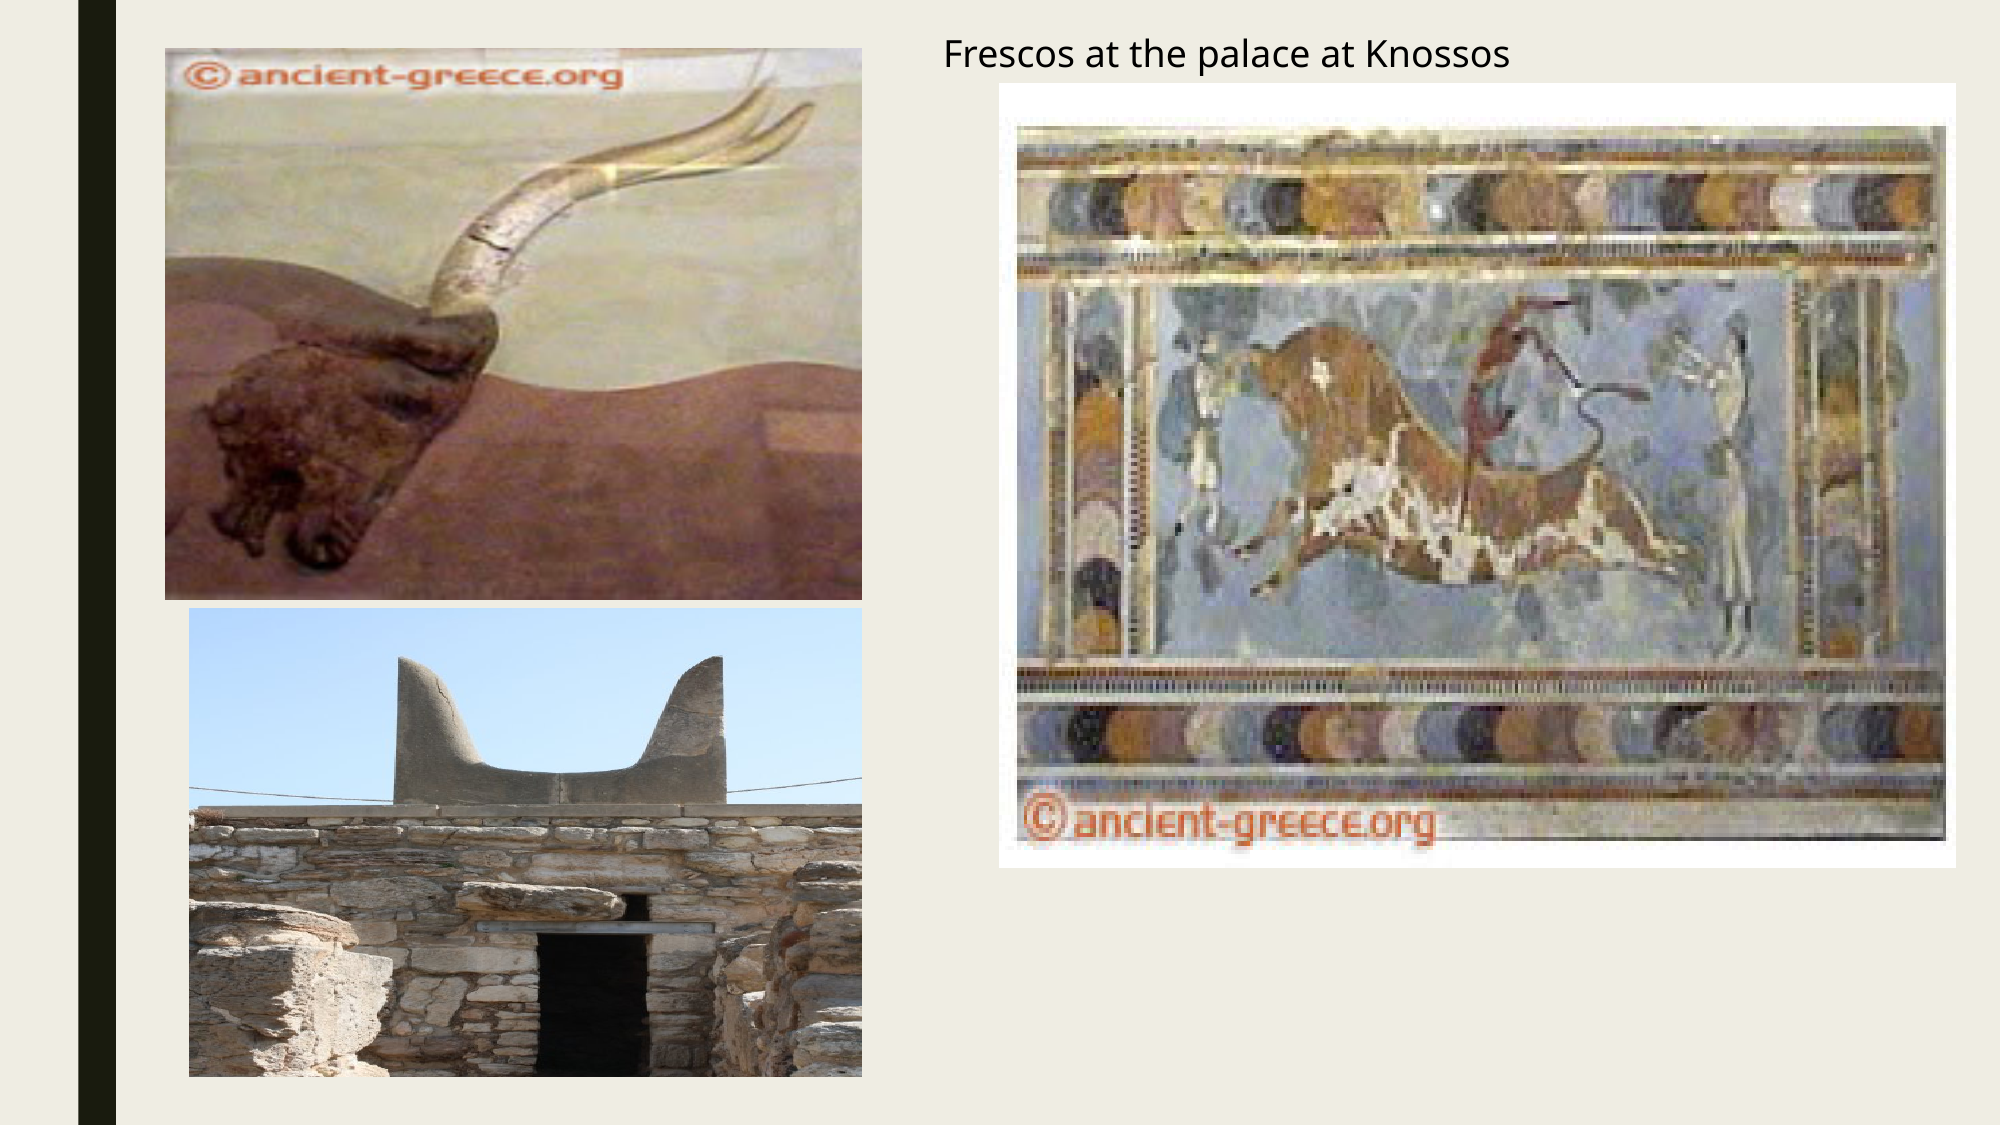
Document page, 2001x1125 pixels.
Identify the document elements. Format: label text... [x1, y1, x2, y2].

text_box Frescos at the palace at Knossos [928, 22, 1777, 83]
picture [999, 83, 1956, 869]
picture [165, 48, 862, 600]
picture [189, 608, 862, 1077]
